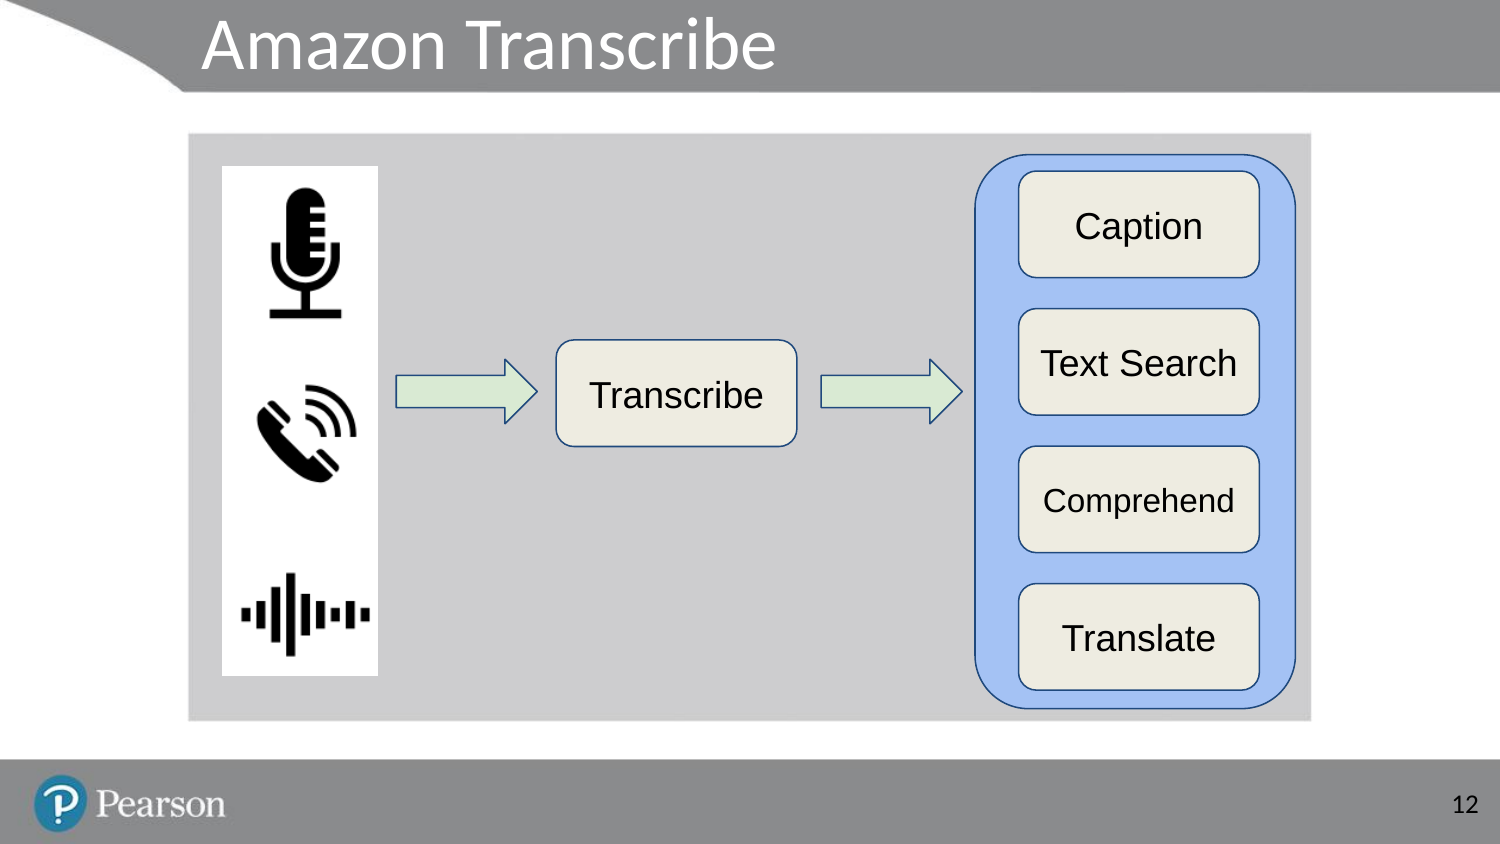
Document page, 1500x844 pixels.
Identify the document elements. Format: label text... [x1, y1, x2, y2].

text_box Translate [1018, 583, 1260, 691]
text_box Text Search [1018, 308, 1260, 416]
text_box [821, 359, 963, 424]
title Amazon Transcribe [186, 0, 1426, 80]
text_box Transcribe [556, 339, 797, 447]
text_box Caption [1018, 171, 1260, 278]
picture [0, 0, 1500, 844]
slide_number ‹#› [1403, 779, 1494, 844]
text_box [396, 359, 538, 424]
text_box Comprehend [1018, 446, 1260, 553]
text_box [975, 154, 1296, 709]
